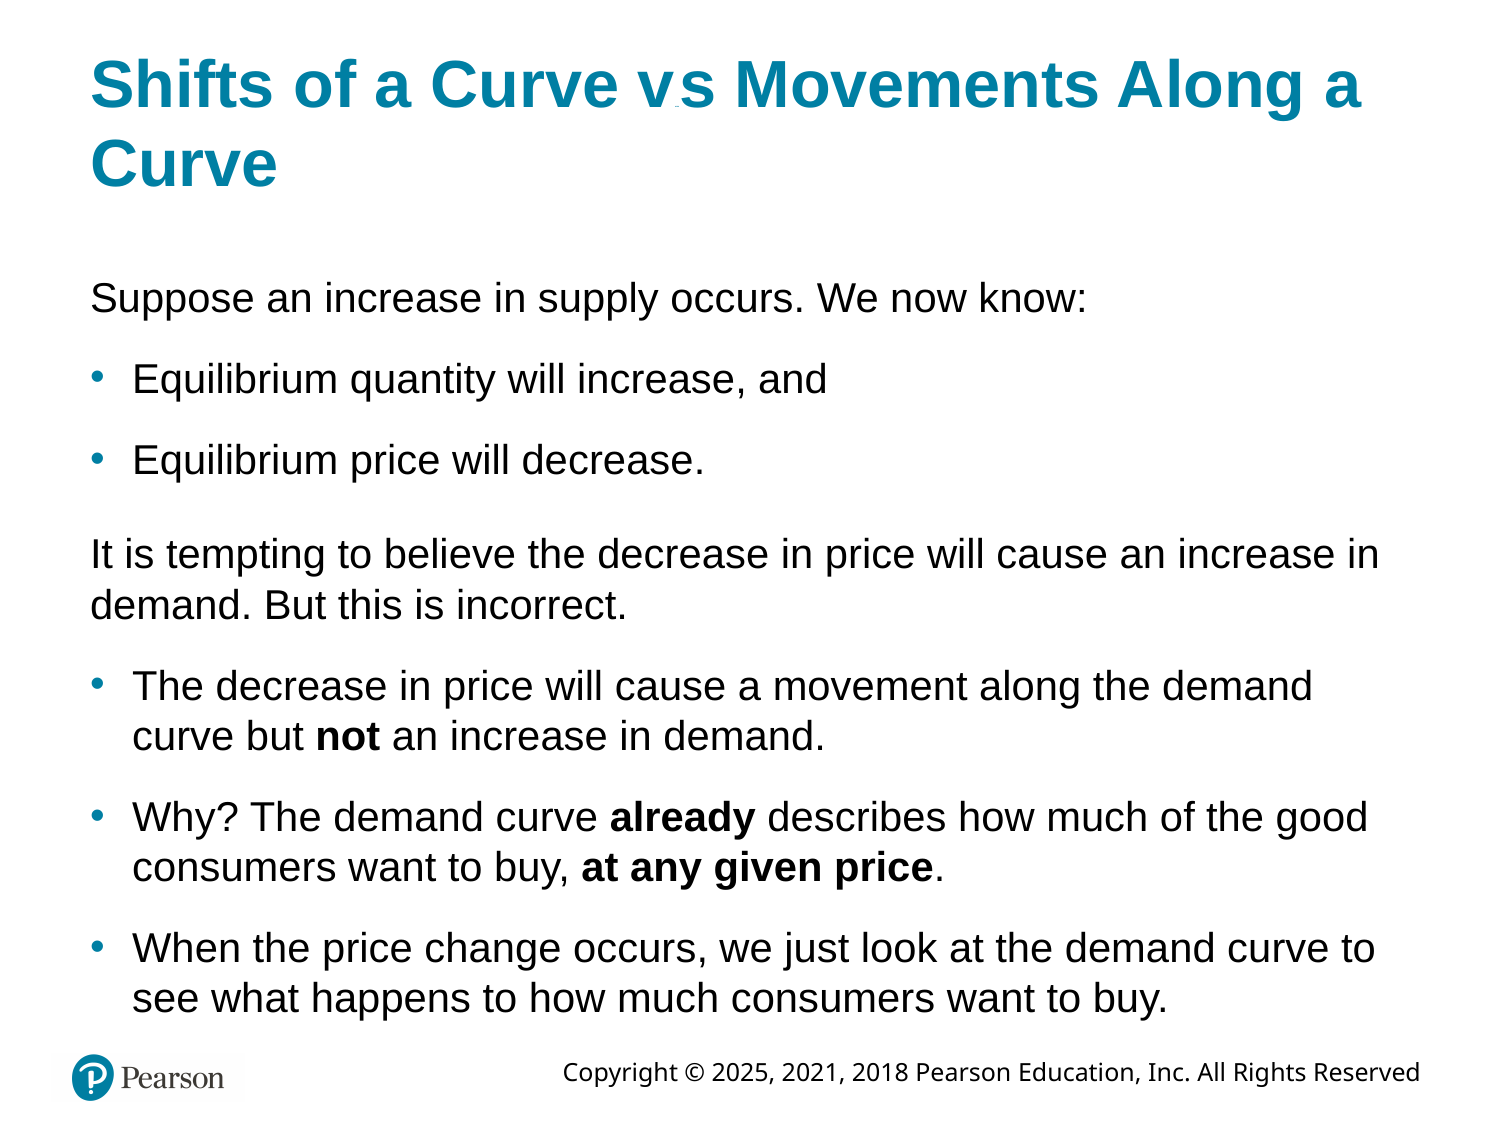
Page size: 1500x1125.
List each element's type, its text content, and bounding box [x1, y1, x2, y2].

title Shifts of a Curve versus Movements Along a Curve [75, 35, 1425, 216]
list It is tempting to believe the decrease in price will cause an increase in demand. But this is incorrect. The decrease in price will cause a movement along the demand curve but not an increase in demand. Why? The demand curve already describes how much of the good consumers want to buy, at any given price. When the price change occurs, we just look at the demand curve to see what happens to how much consumers want to buy. [75, 512, 1425, 1035]
picture [51, 1053, 245, 1102]
list Suppose an increase in supply occurs. We now know: Equilibrium quantity will increase, and Equilibrium price will decrease. [75, 255, 1425, 497]
